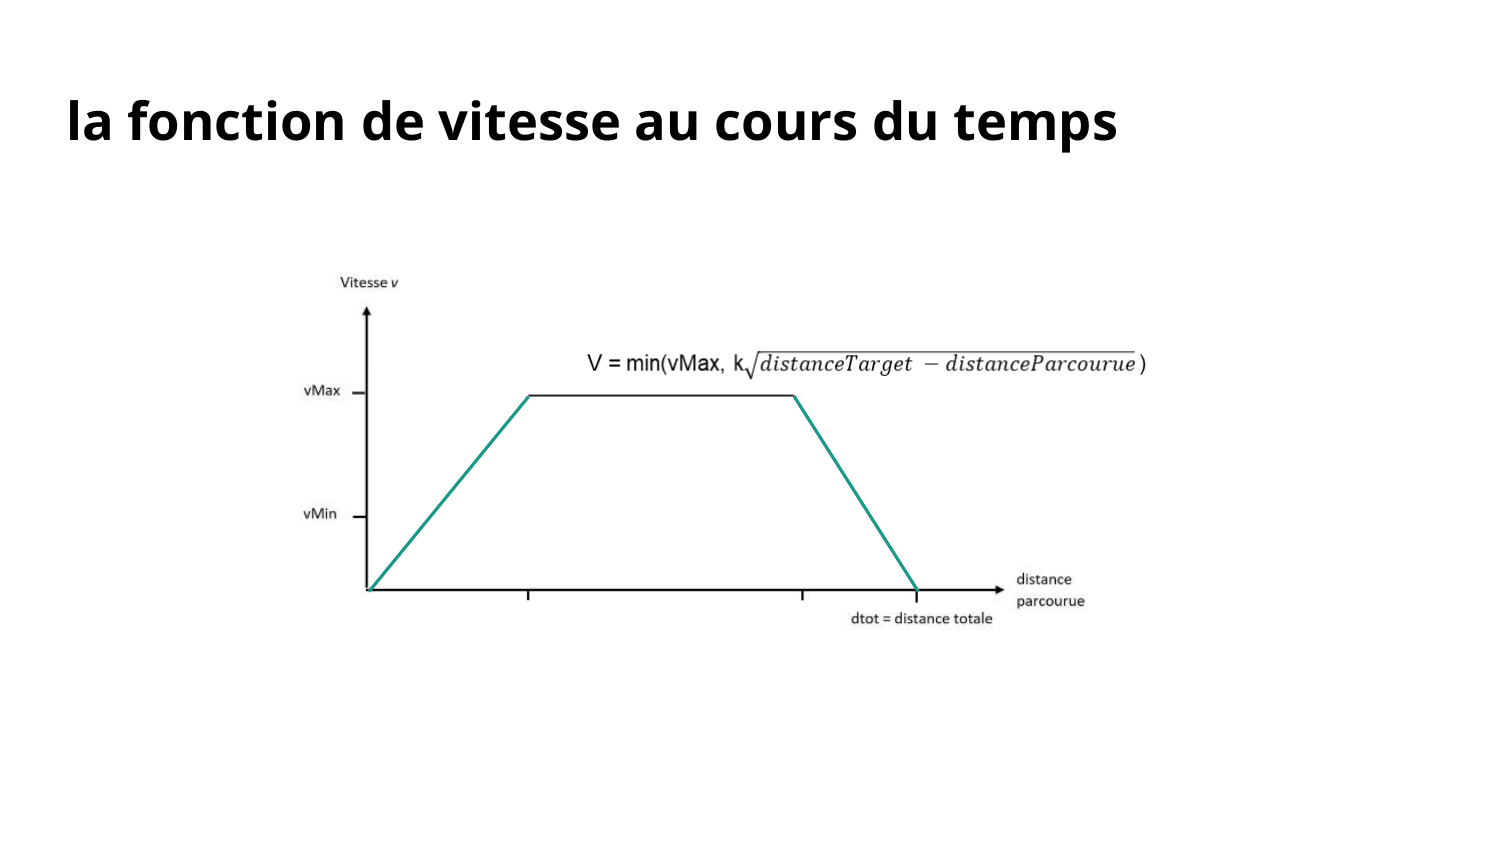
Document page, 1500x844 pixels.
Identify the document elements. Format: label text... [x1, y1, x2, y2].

title la fonction de vitesse au cours du temps [51, 72, 1449, 167]
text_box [262, 236, 1176, 645]
